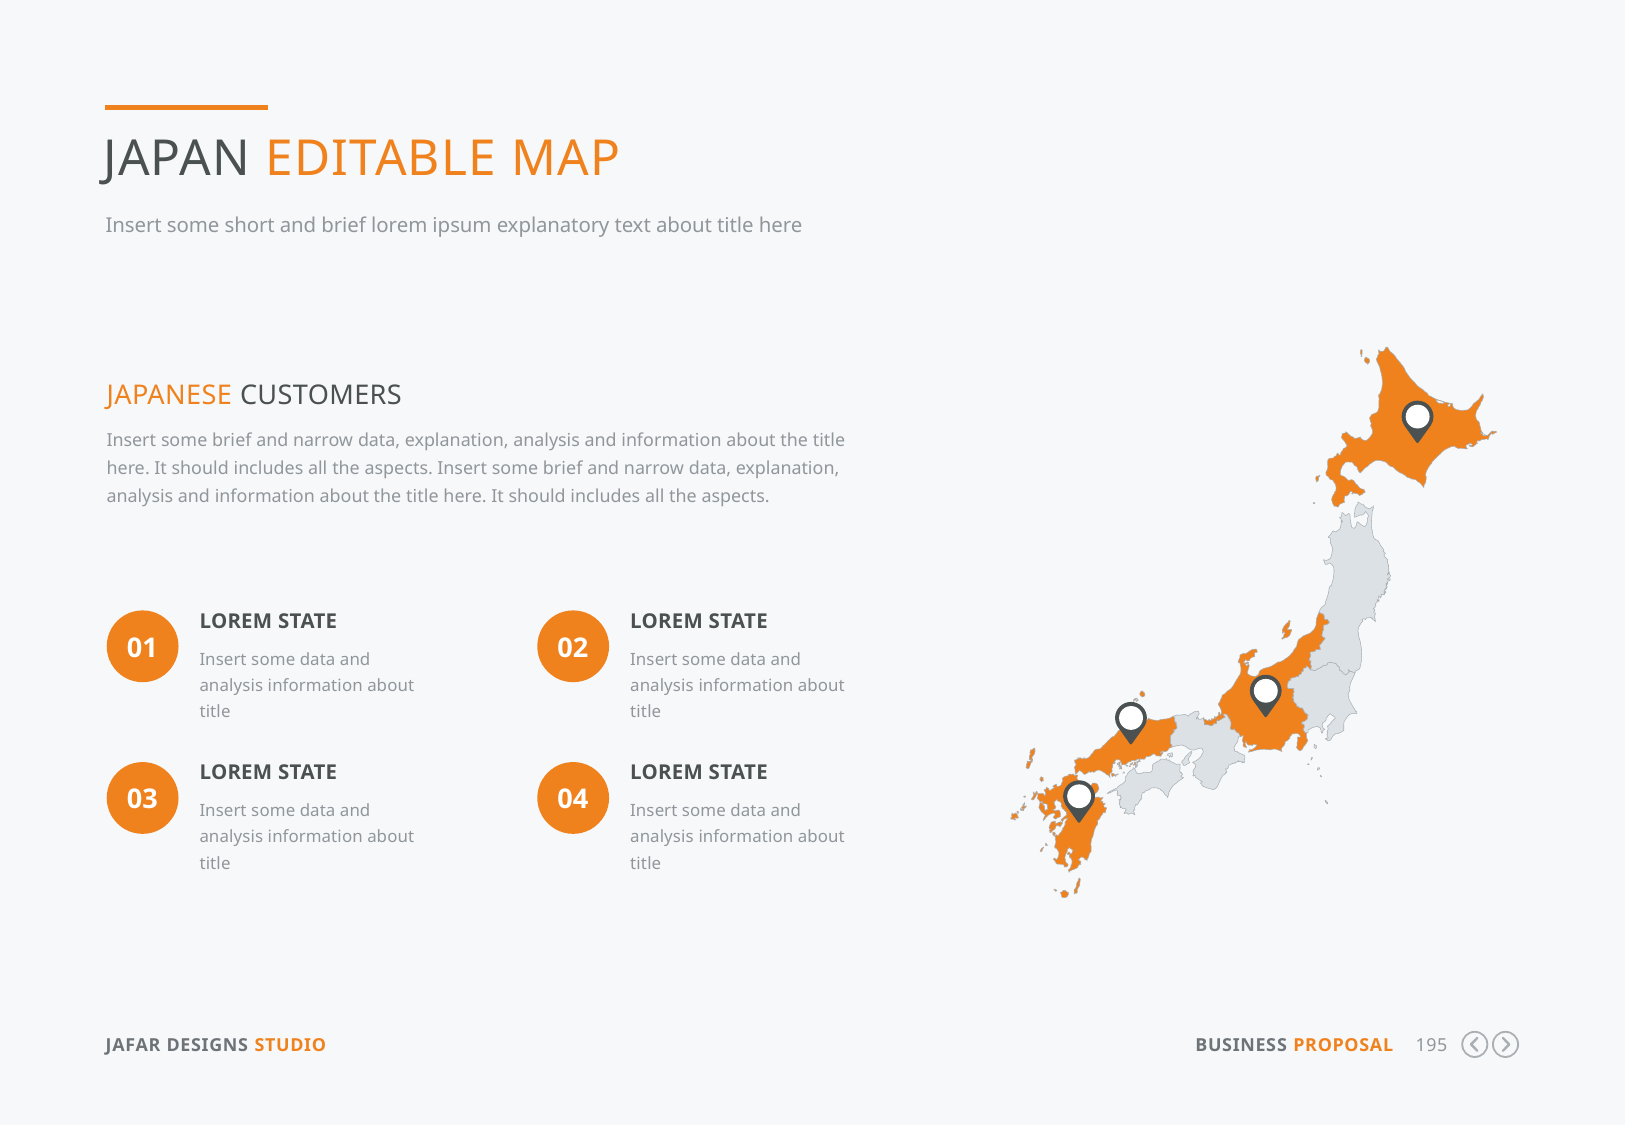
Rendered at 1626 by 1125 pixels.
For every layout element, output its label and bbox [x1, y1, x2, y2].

text_box [537, 762, 610, 834]
text_box [630, 759, 865, 847]
text_box [537, 610, 610, 683]
text_box [106, 610, 179, 683]
text_box [106, 377, 863, 508]
text_box [199, 759, 434, 847]
text_box [1010, 346, 1497, 898]
list [103, 125, 1518, 188]
list [105, 209, 1519, 241]
text_box [199, 607, 434, 696]
text_box [106, 762, 179, 834]
text_box [630, 607, 865, 696]
